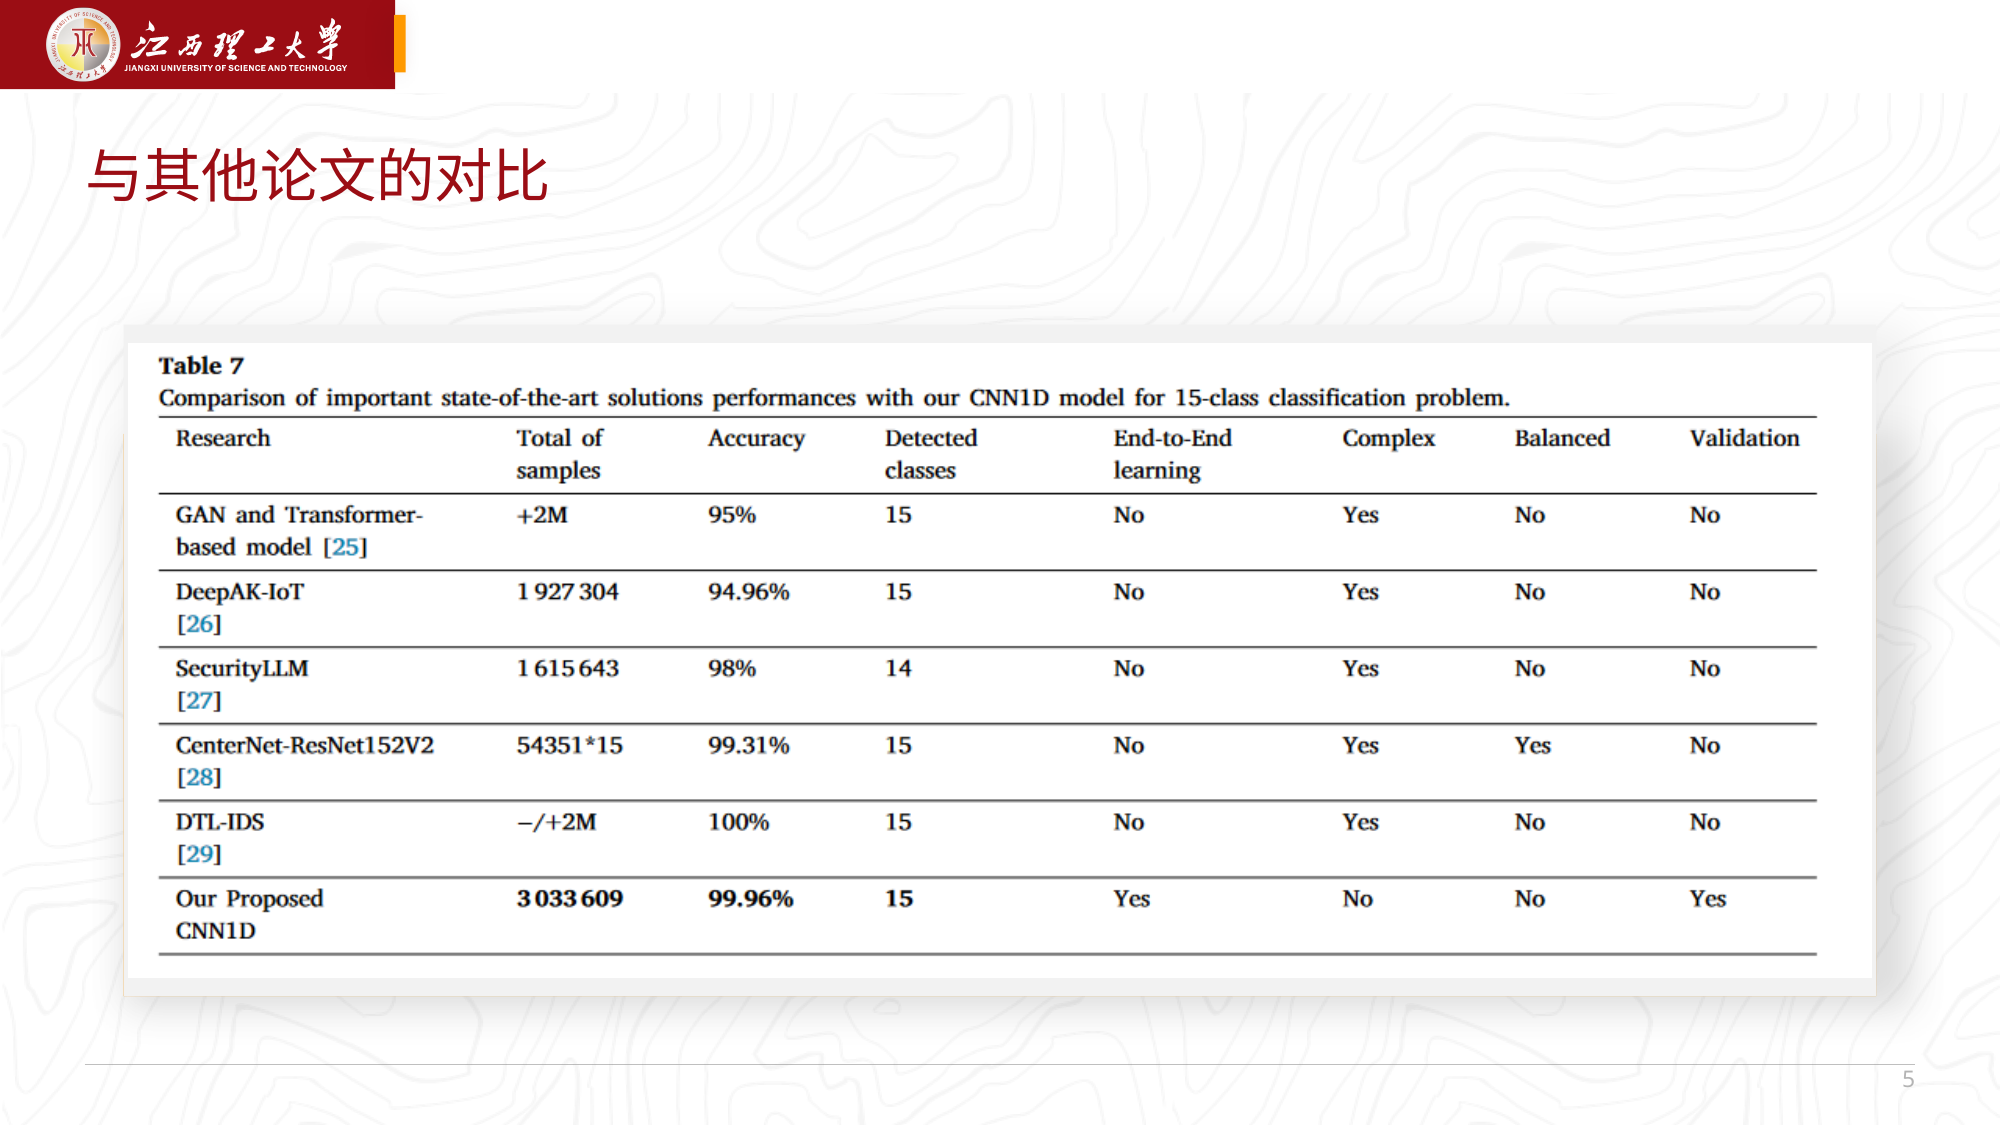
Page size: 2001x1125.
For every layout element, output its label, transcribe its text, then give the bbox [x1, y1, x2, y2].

slide_number 5 [1765, 1056, 1916, 1104]
text_box 与其他论文的对比 [70, 131, 567, 216]
text_box [123, 324, 1877, 997]
picture [128, 343, 1872, 978]
picture [46, 4, 355, 85]
